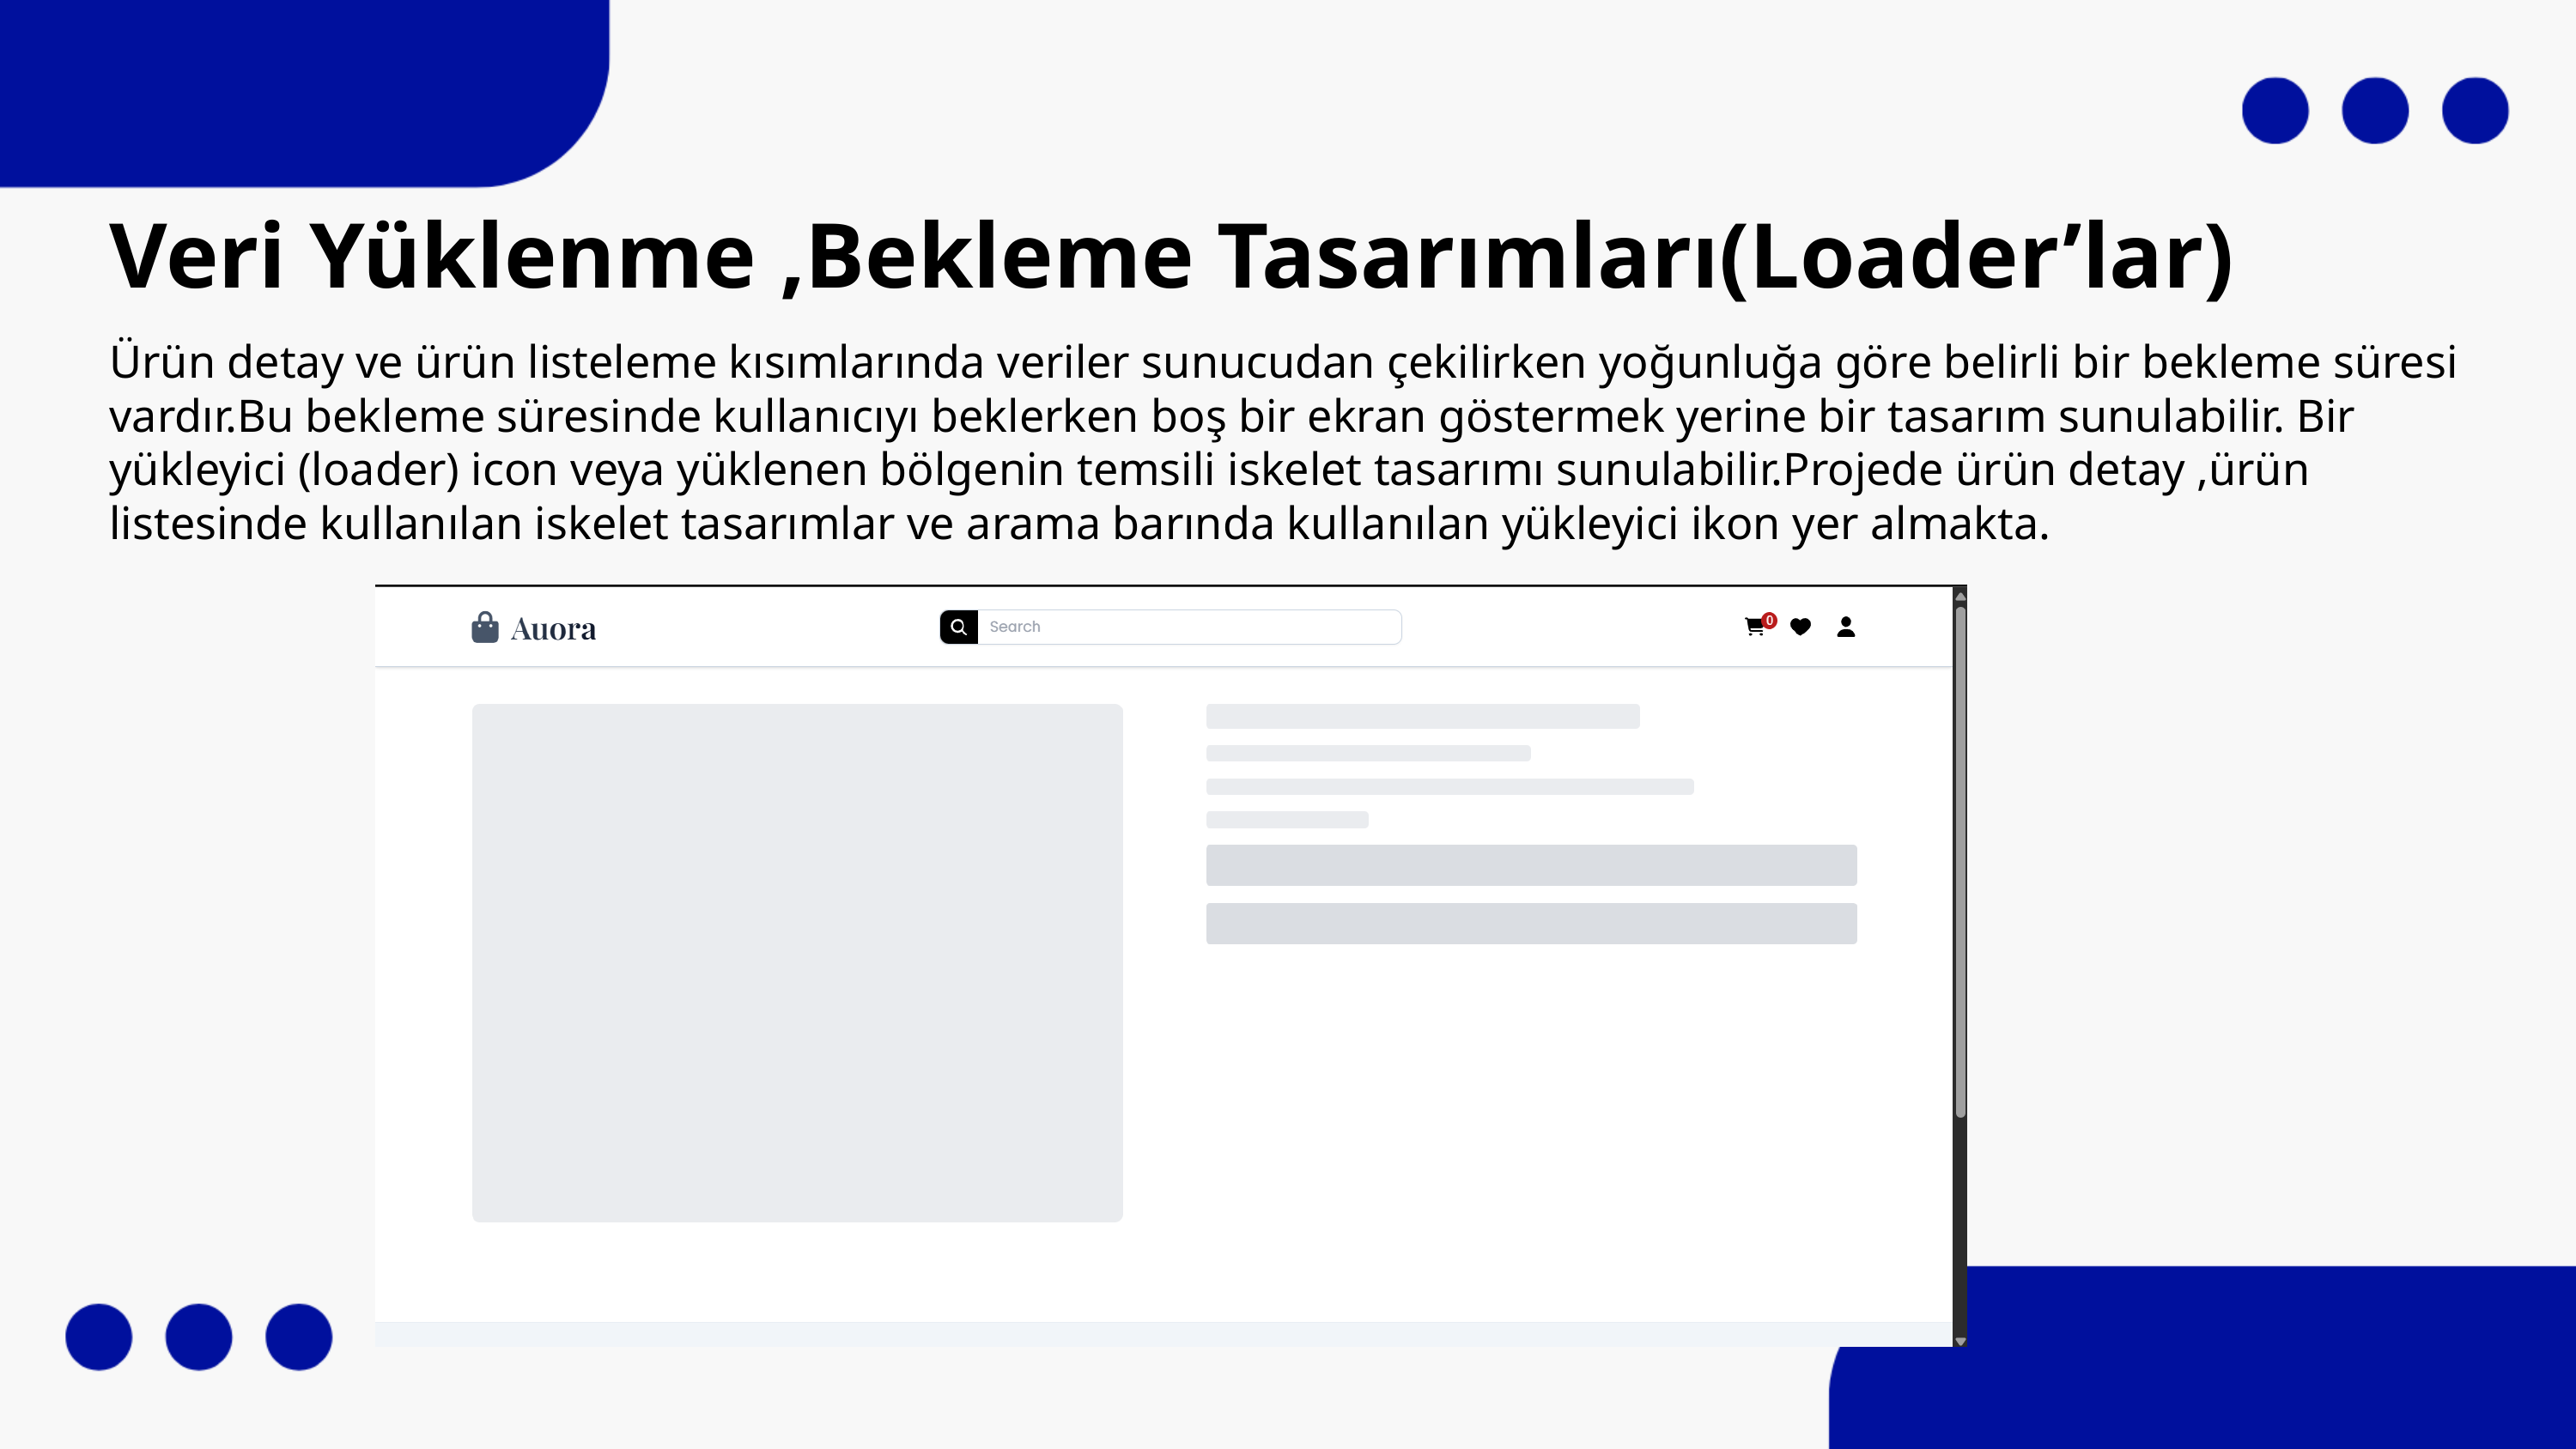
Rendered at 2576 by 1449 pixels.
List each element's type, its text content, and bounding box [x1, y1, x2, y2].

title Veri Yüklenme ,Bekleme Tasarımları(Loader’lar) [96, 177, 2501, 327]
subtitle Ürün detay ve ürün listeleme kısımlarında veriler sunucudan çekilirken yoğunluğa göre belirli bir bekleme süresi vardır.Bu bekleme süresinde kullanıcıyı beklerken boş bir ekran göstermek yerine bir tasarım sunulabilir. Bir yükleyici (loader) icon veya yüklenen bölgenin temsili iskelet tasarımı sunulabilir.Projede ürün detay ,ürün listesinde kullanılan iskelet tasarımlar ve arama barında kullanılan yükleyici ikon yer almakta. [96, 327, 2501, 564]
picture [0, 0, 2576, 1449]
